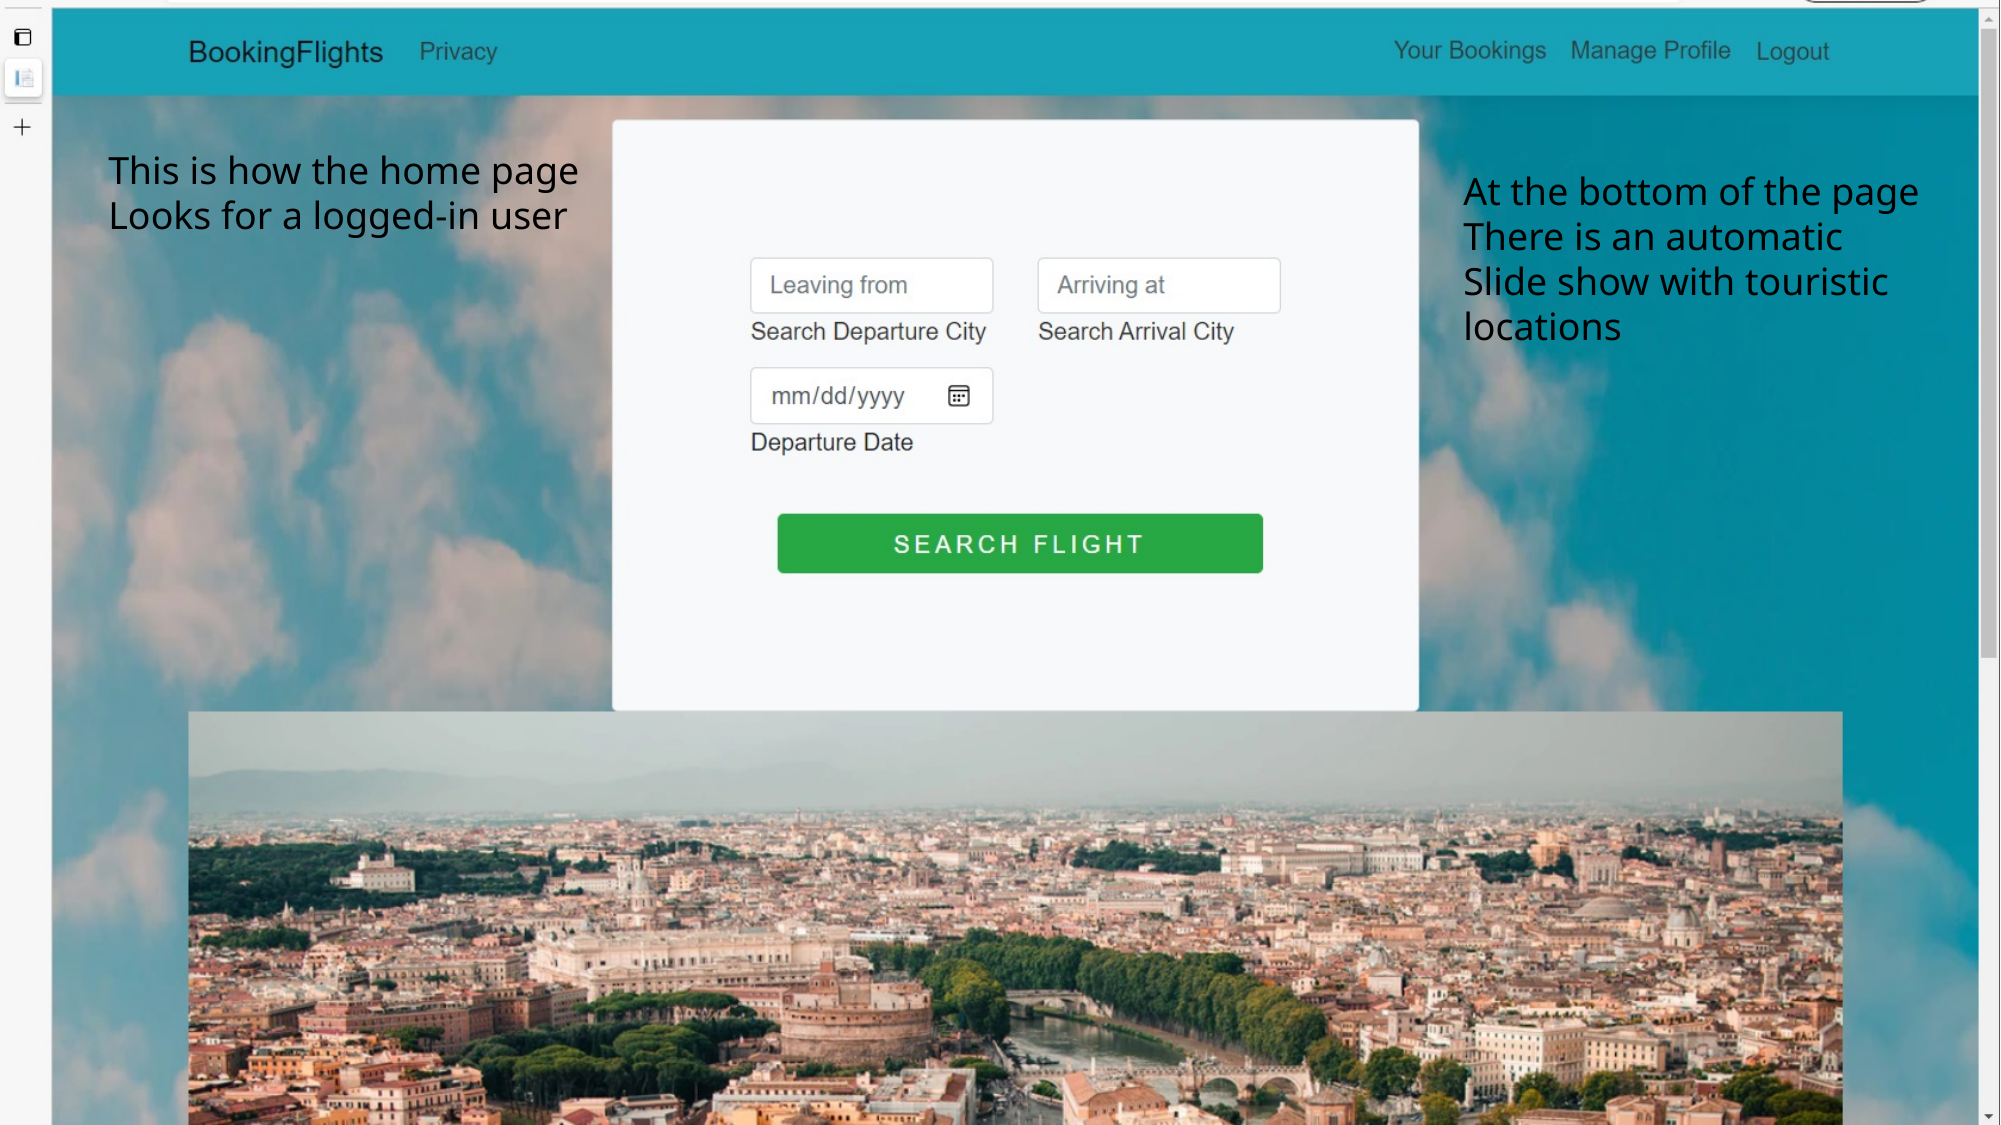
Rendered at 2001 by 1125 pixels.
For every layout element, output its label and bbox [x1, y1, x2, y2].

list [0, 0, 1999, 1125]
